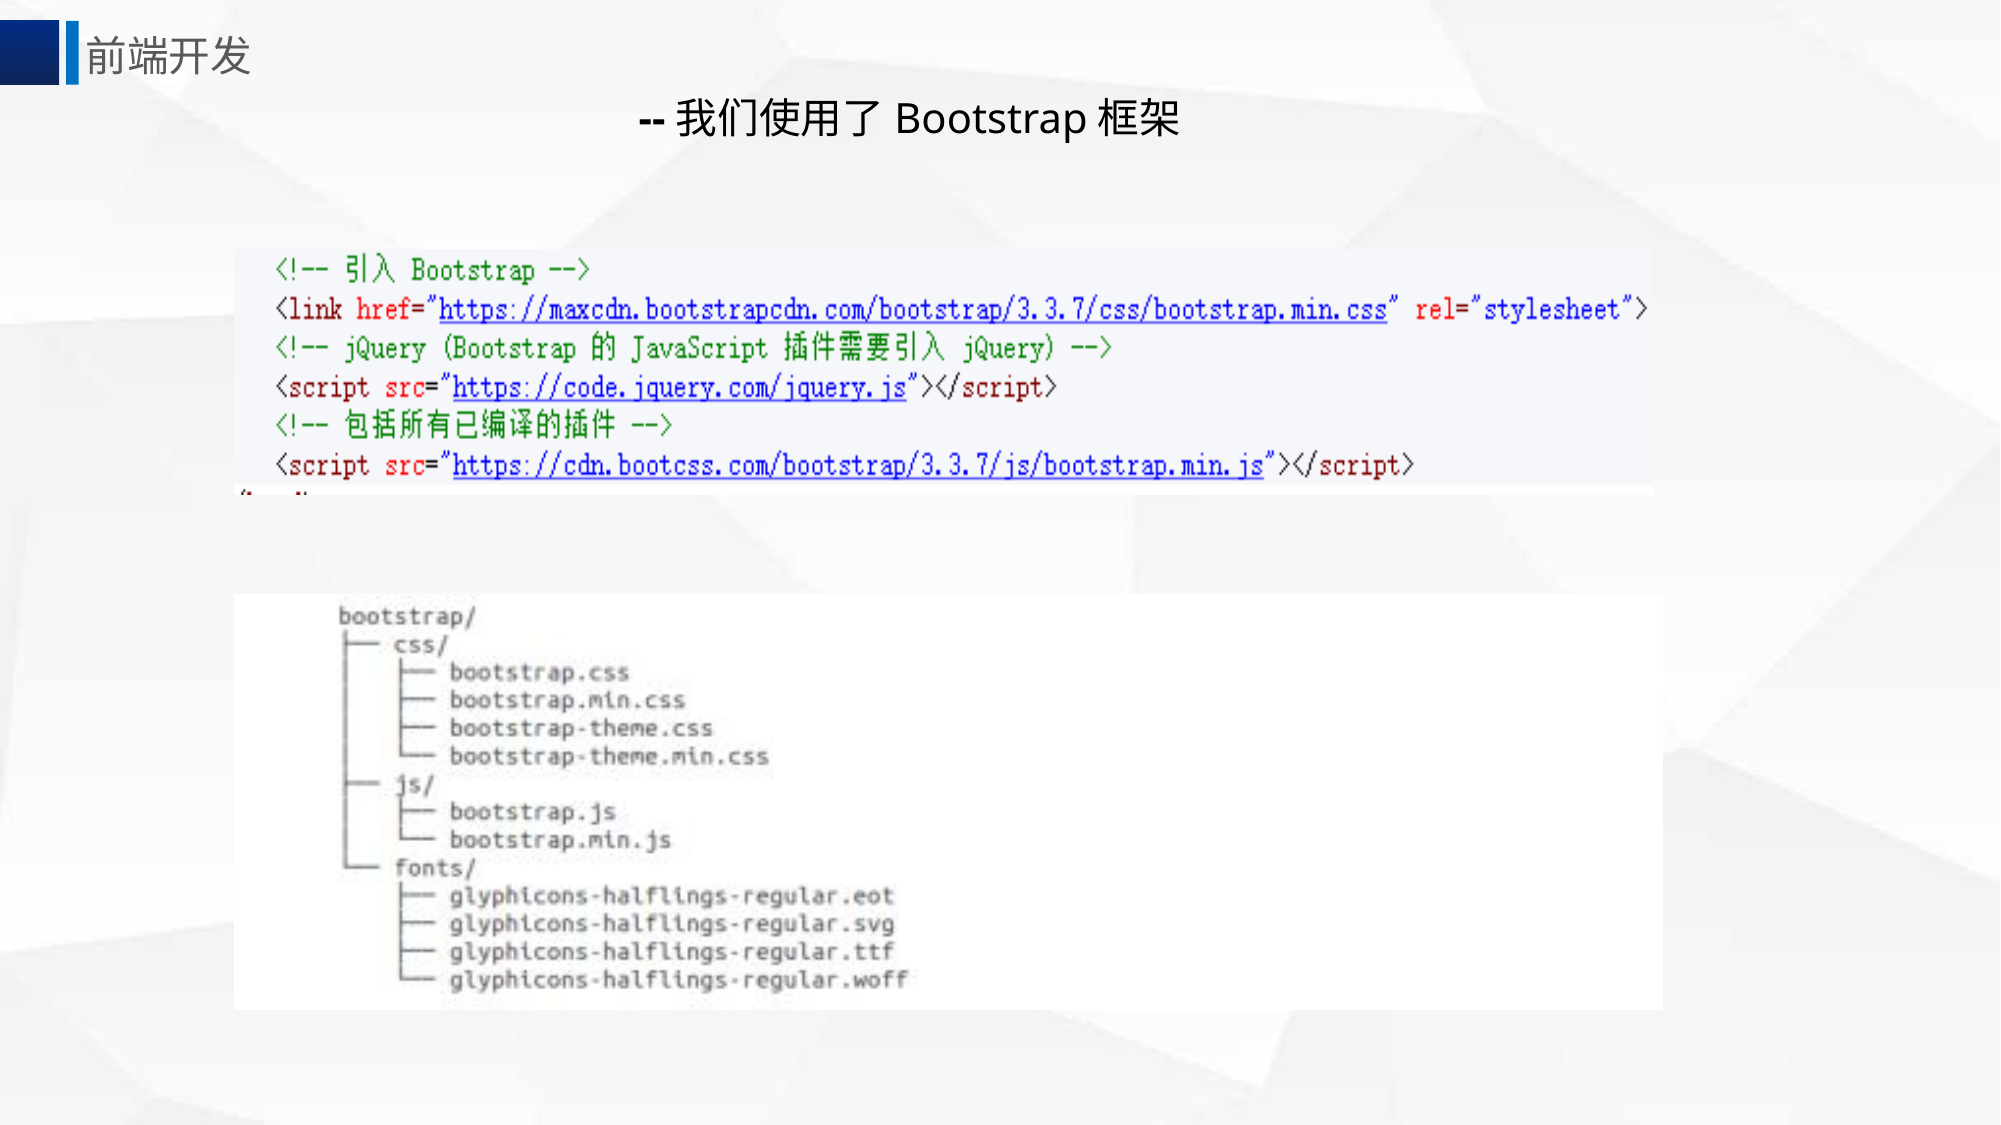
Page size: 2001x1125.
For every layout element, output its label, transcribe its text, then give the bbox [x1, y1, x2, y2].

text_box [0, 20, 60, 85]
picture [0, 0, 2001, 1125]
text_box --我们使用了Bootstrap框架 [623, 84, 1200, 150]
text_box 前端开发 [70, 9, 560, 101]
text_box [66, 20, 70, 85]
